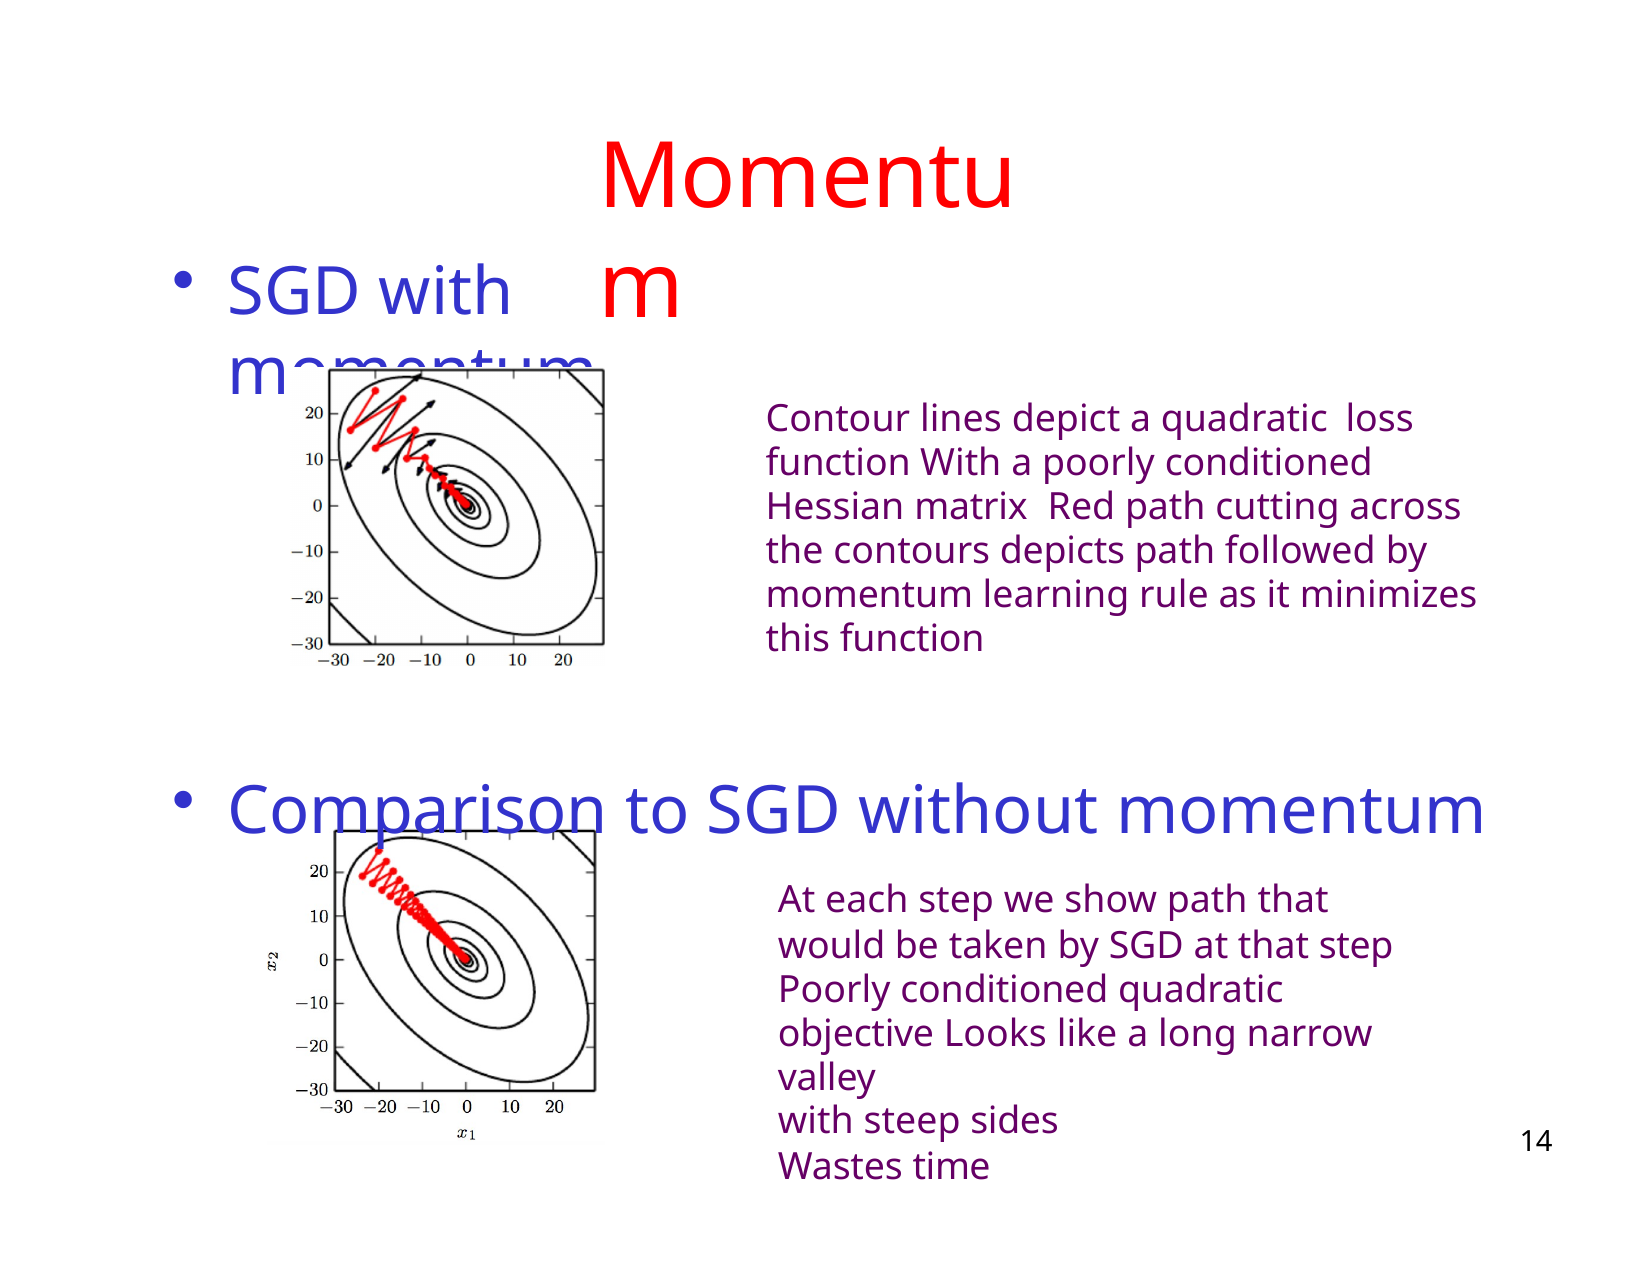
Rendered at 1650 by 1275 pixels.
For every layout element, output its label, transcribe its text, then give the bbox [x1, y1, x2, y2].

picture [289, 367, 605, 666]
slide_number 14 [1511, 1122, 1561, 1275]
text_box Contour lines depict a quadratic loss function With a poorly conditioned Hessian matrix Red path cutting across the contours depicts path followed by momentum learning rule as it minimizes this function Comparison to SGD without momentum At each step we show path that would be taken by SGD at that step Poorly conditioned quadratic objective Looks like a long narrow valley with steep sides Wastes time [170, 393, 1516, 1187]
picture [267, 828, 605, 1145]
title Momentum [596, 113, 1055, 336]
text_box SGD with momentum [170, 245, 857, 393]
